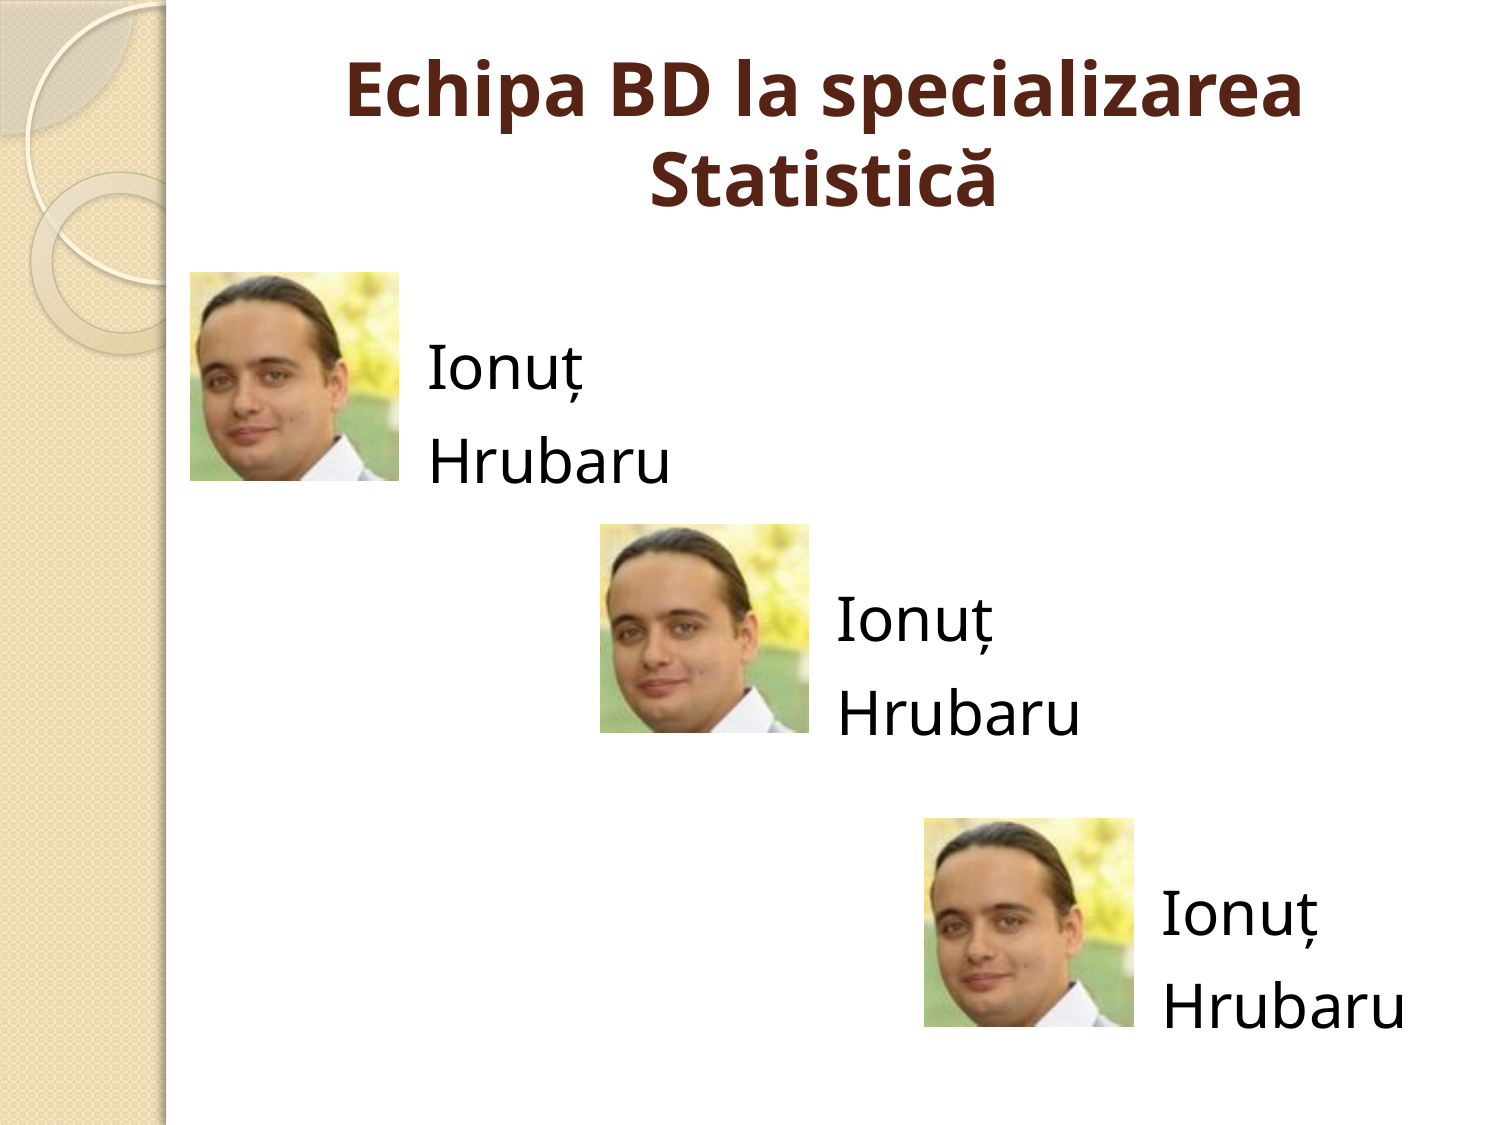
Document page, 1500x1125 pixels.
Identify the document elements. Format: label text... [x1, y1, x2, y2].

picture [599, 524, 809, 734]
text_box Ionuț Hrubaru [398, 312, 750, 505]
title Echipa BD la specializarea Statistică [174, 24, 1475, 238]
text_box Ionuț Hrubaru [808, 564, 1159, 757]
text_box Ionuț Hrubaru [1133, 858, 1484, 1050]
picture [924, 818, 1134, 1027]
picture [190, 272, 399, 482]
